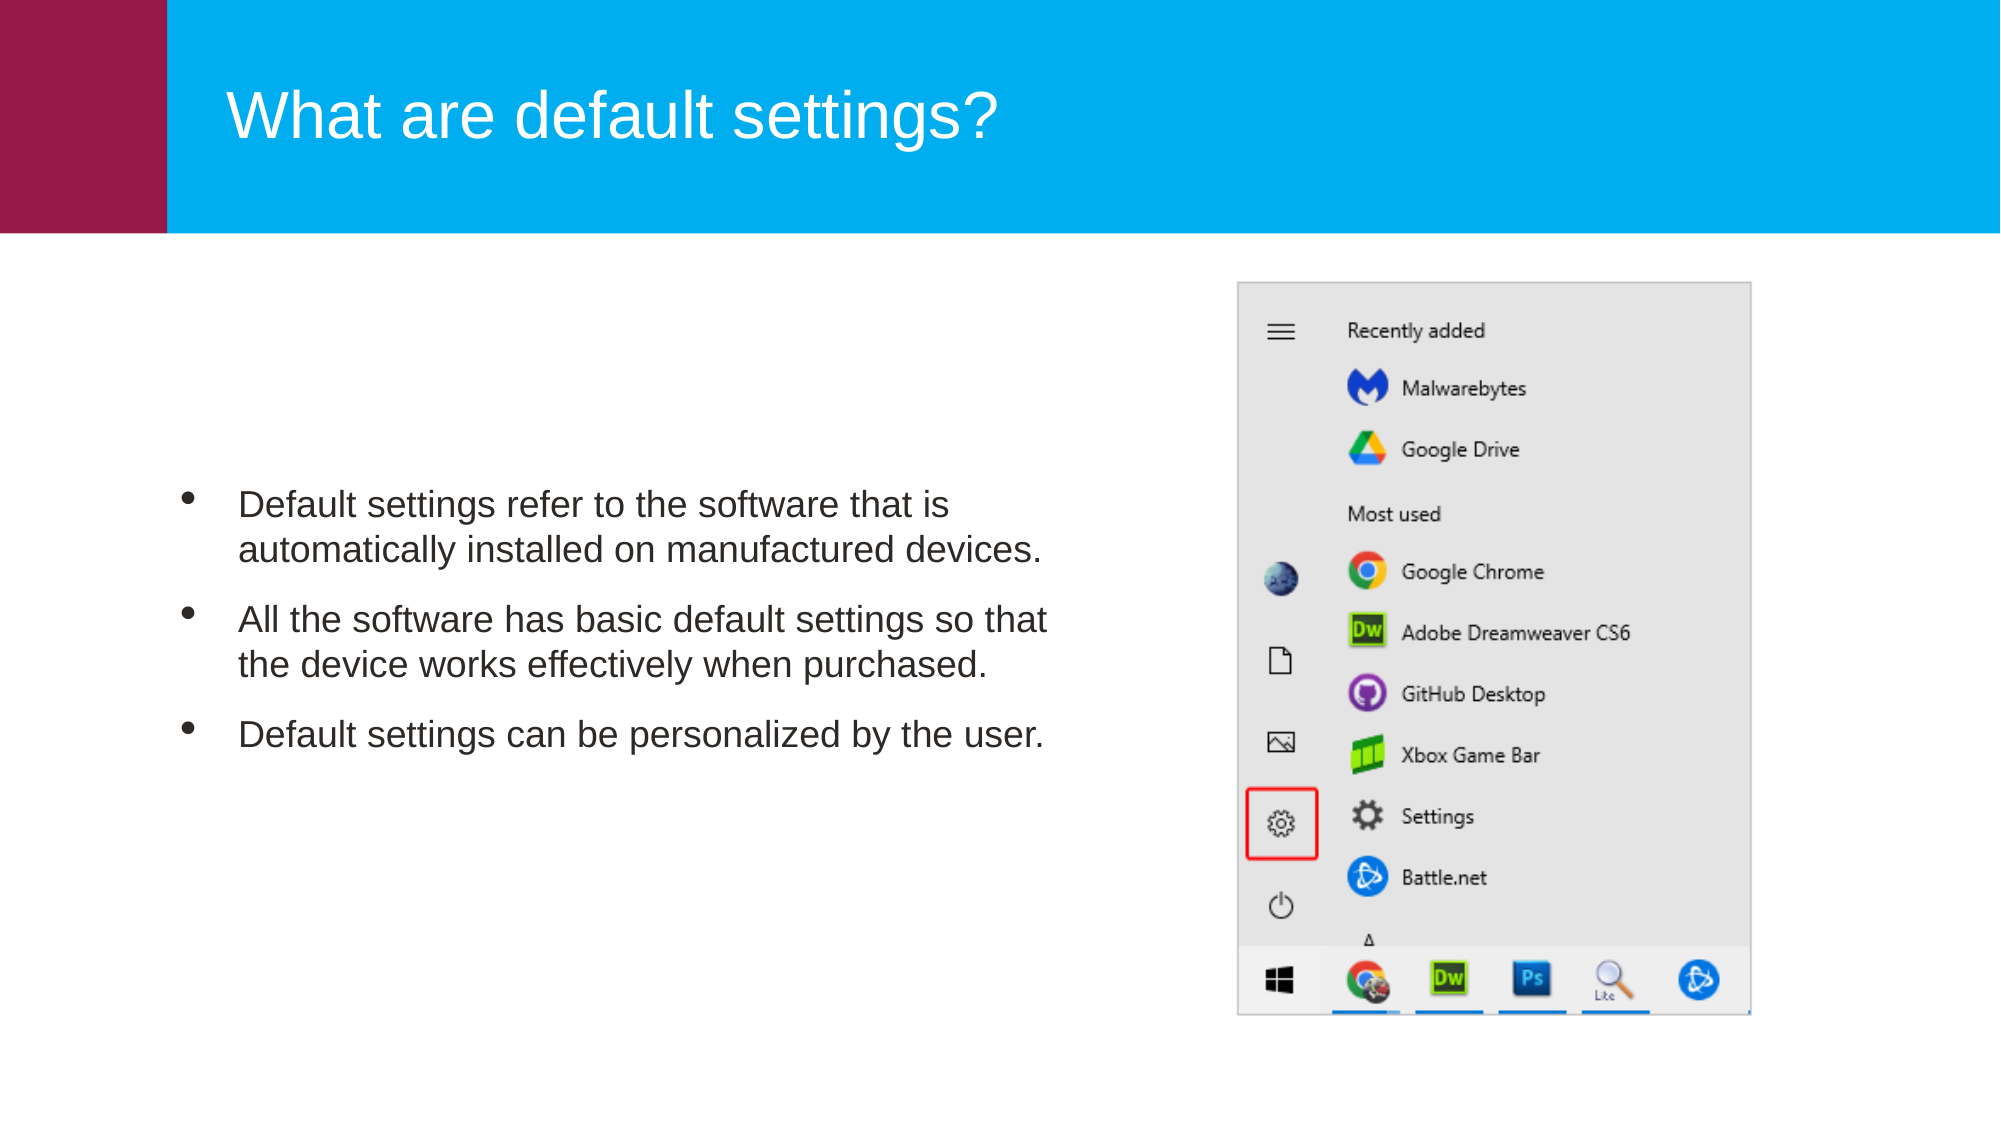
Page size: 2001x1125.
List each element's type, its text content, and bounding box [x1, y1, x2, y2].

text_box [0, 0, 168, 234]
text_box [1216, 234, 2000, 1125]
text_box What are default settings? [168, 0, 2000, 234]
picture [1217, 265, 1765, 1038]
text_box Default settings refer to the software that is automatically installed on manufactured devices. All the software has basic default settings so that the device works effectively when purchased. Default settings can be personalized by the user. [167, 472, 1108, 970]
